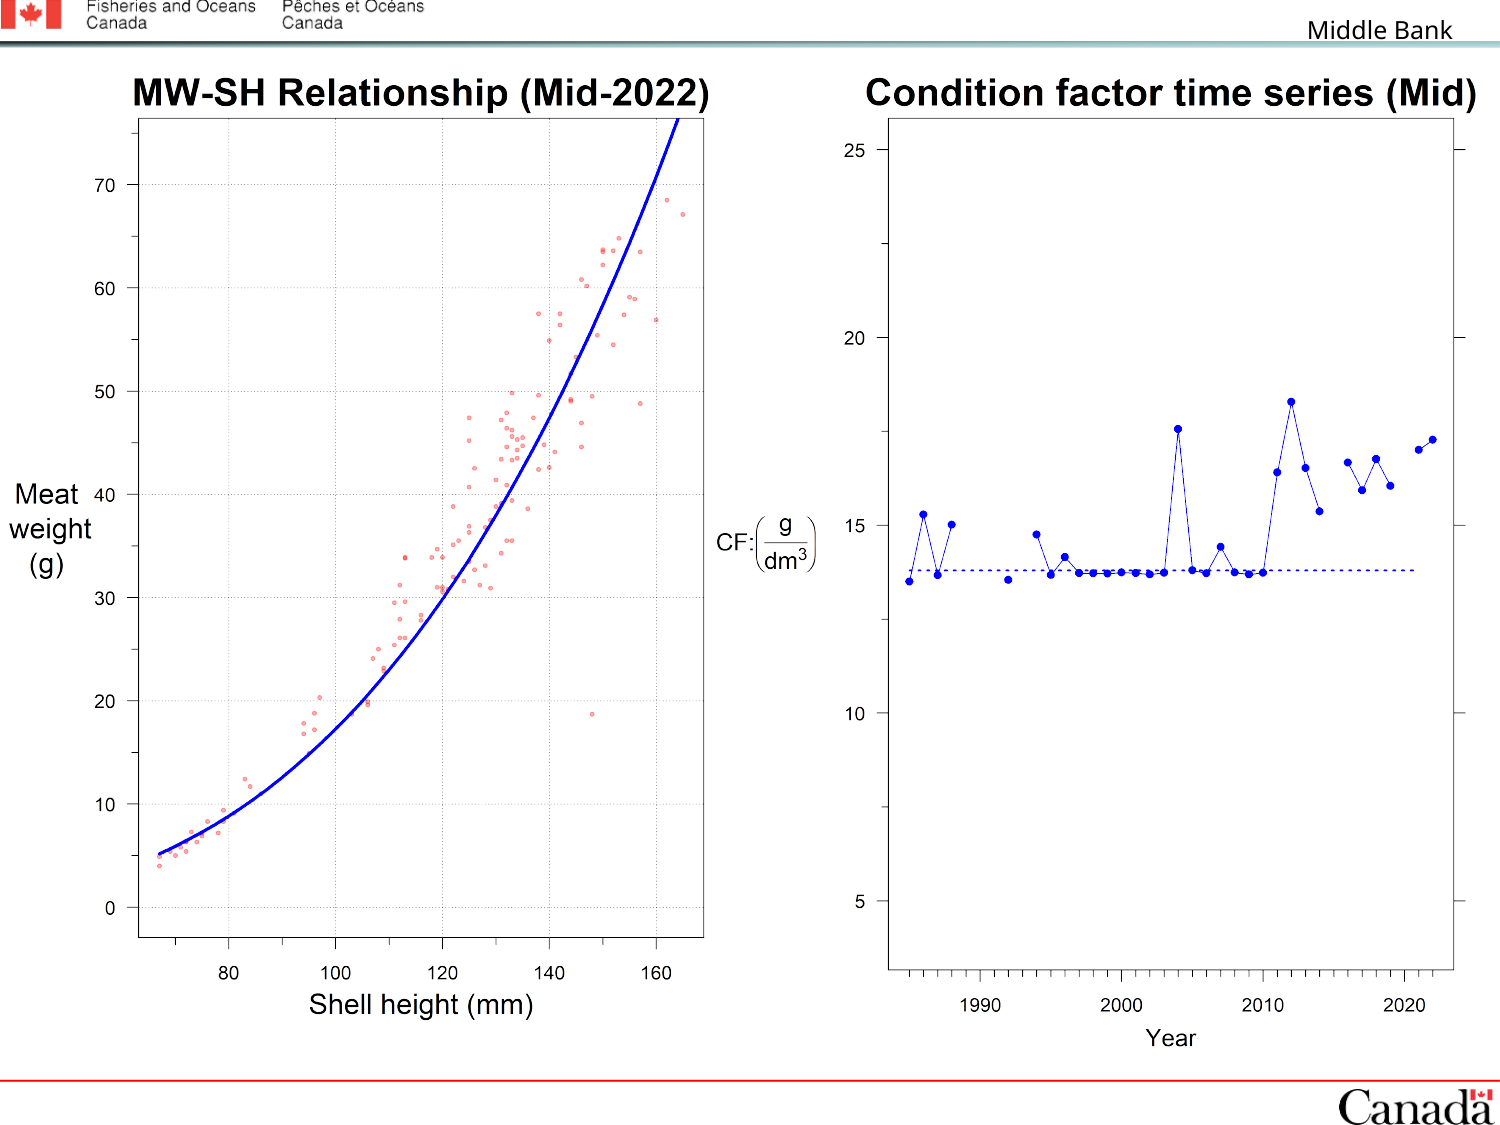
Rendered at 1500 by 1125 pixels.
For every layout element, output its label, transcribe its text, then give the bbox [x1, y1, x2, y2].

picture [0, 0, 1500, 1125]
list Middle Bank [779, 7, 1469, 52]
